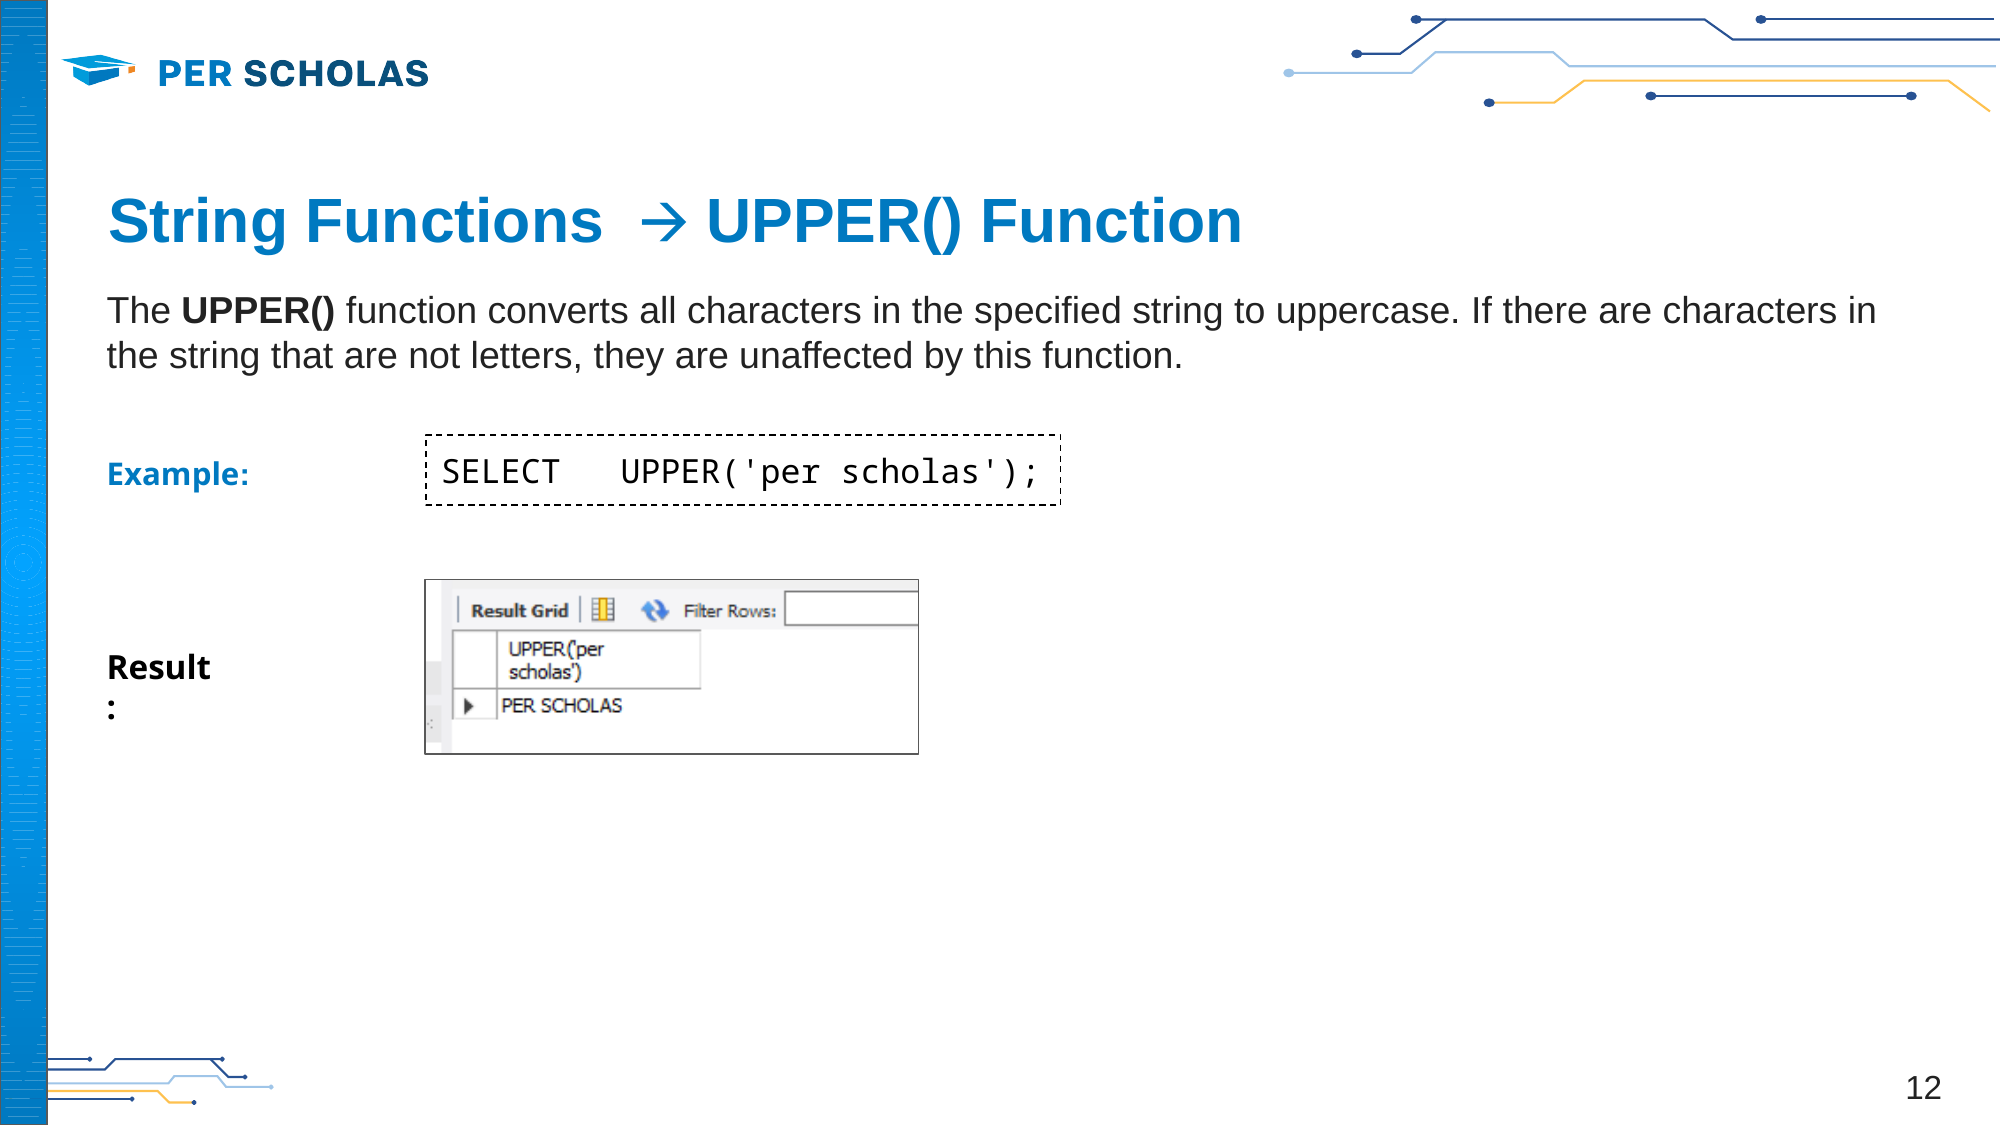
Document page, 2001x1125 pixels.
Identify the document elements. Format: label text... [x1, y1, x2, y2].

slide_number ‹#› [1860, 1024, 1988, 1114]
list The UPPER() function converts all characters in the specified string to uppercase. If there are characters in the string that are not letters, they are unaffected by this function. [91, 271, 1924, 412]
picture [425, 579, 919, 754]
text_box Example: [91, 433, 584, 507]
picture [48, 23, 452, 110]
text_box Result: [91, 631, 230, 742]
title String Functions 🡪 UPPER() Function [93, 159, 1869, 271]
text_box SELECT UPPER('per scholas'); [584, 435, 1061, 505]
